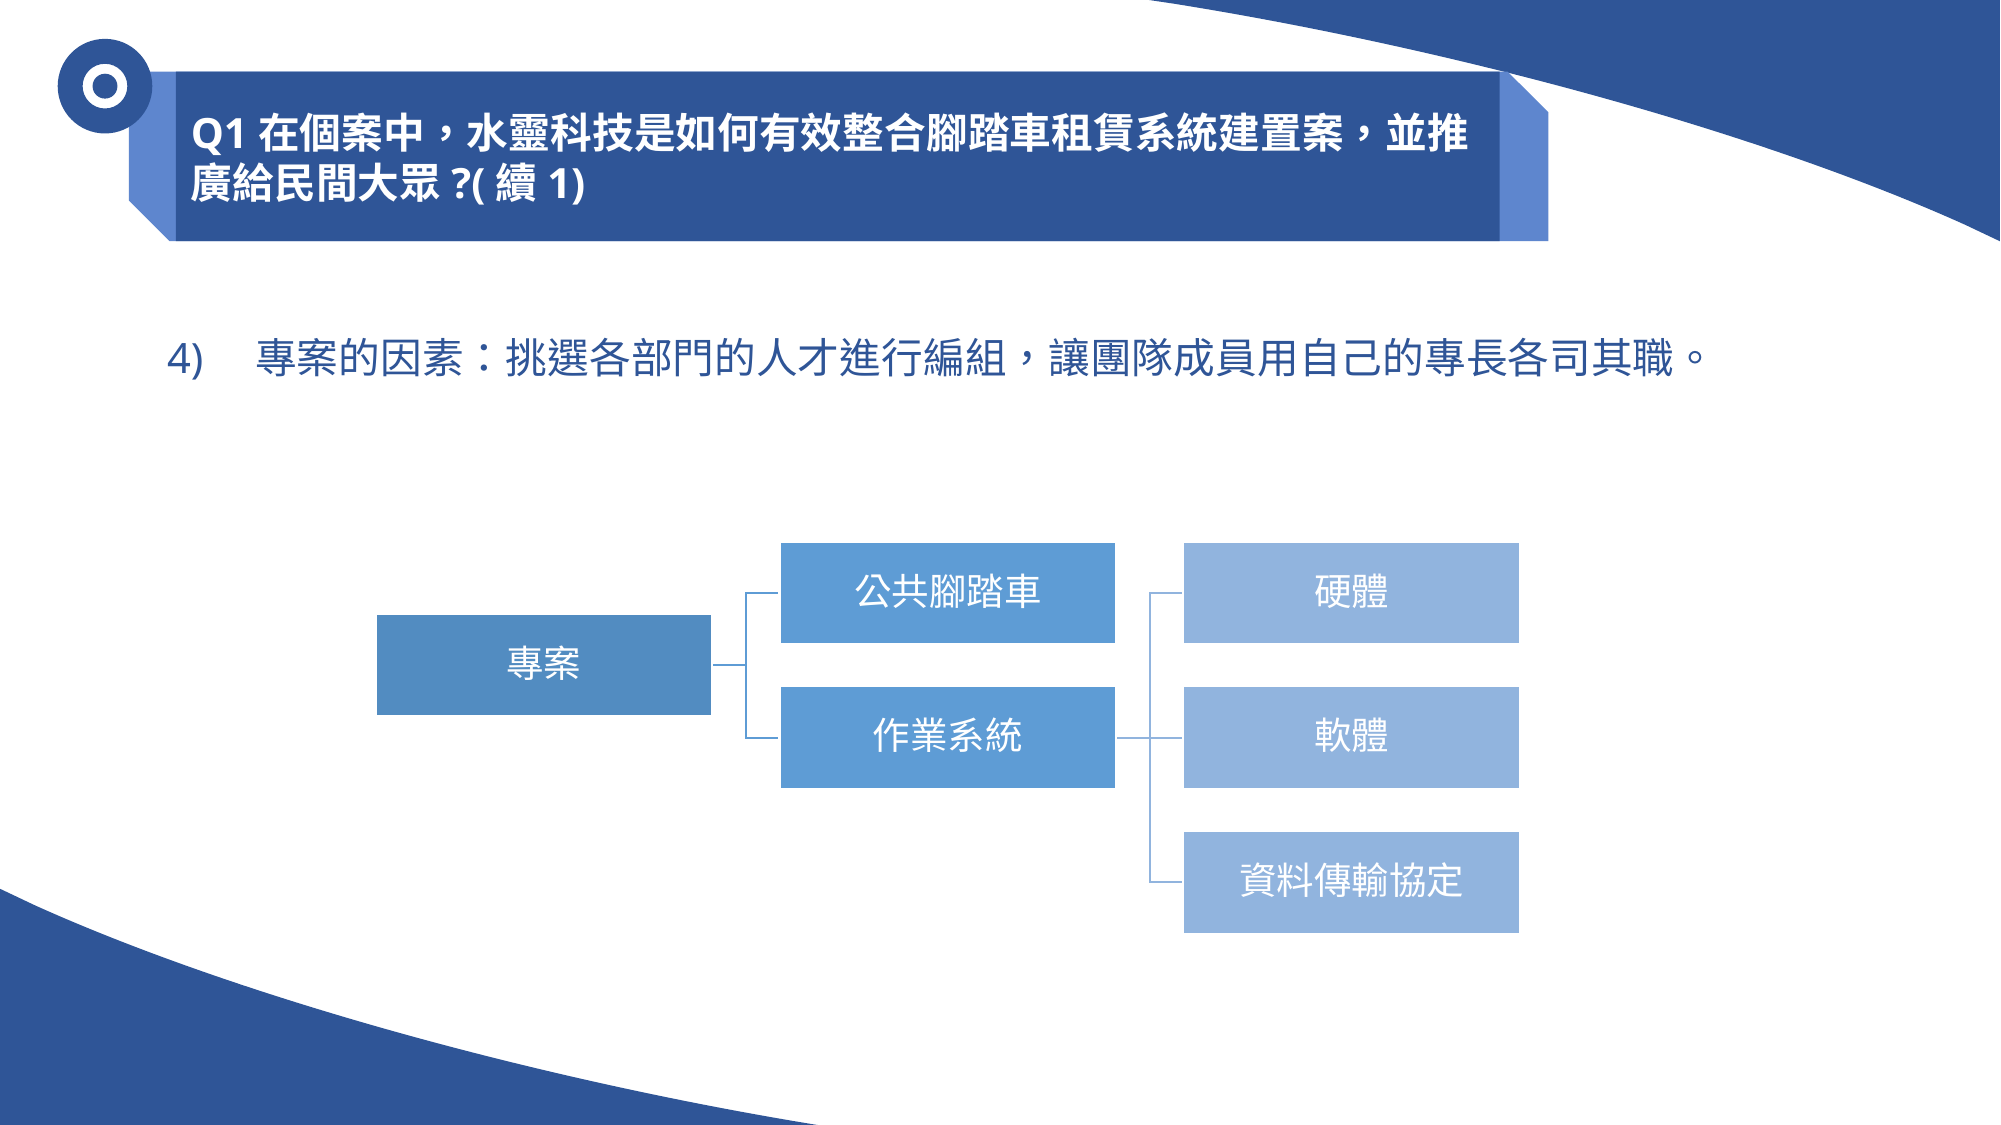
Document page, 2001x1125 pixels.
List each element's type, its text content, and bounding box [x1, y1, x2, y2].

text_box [375, 478, 1521, 997]
text_box [1148, 0, 2000, 243]
text_box [0, 887, 825, 1125]
text_box Q1在個案中，水靈科技是如何有效整合腳踏車租賃系統建置案，並推廣給民間大眾?(續1) [175, 70, 1501, 242]
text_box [57, 38, 153, 134]
text_box 4) 專案的因素：挑選各部門的人才進行編組，讓團隊成員用自己的專長各司其職。 [152, 299, 1744, 465]
text_box [127, 70, 1550, 243]
